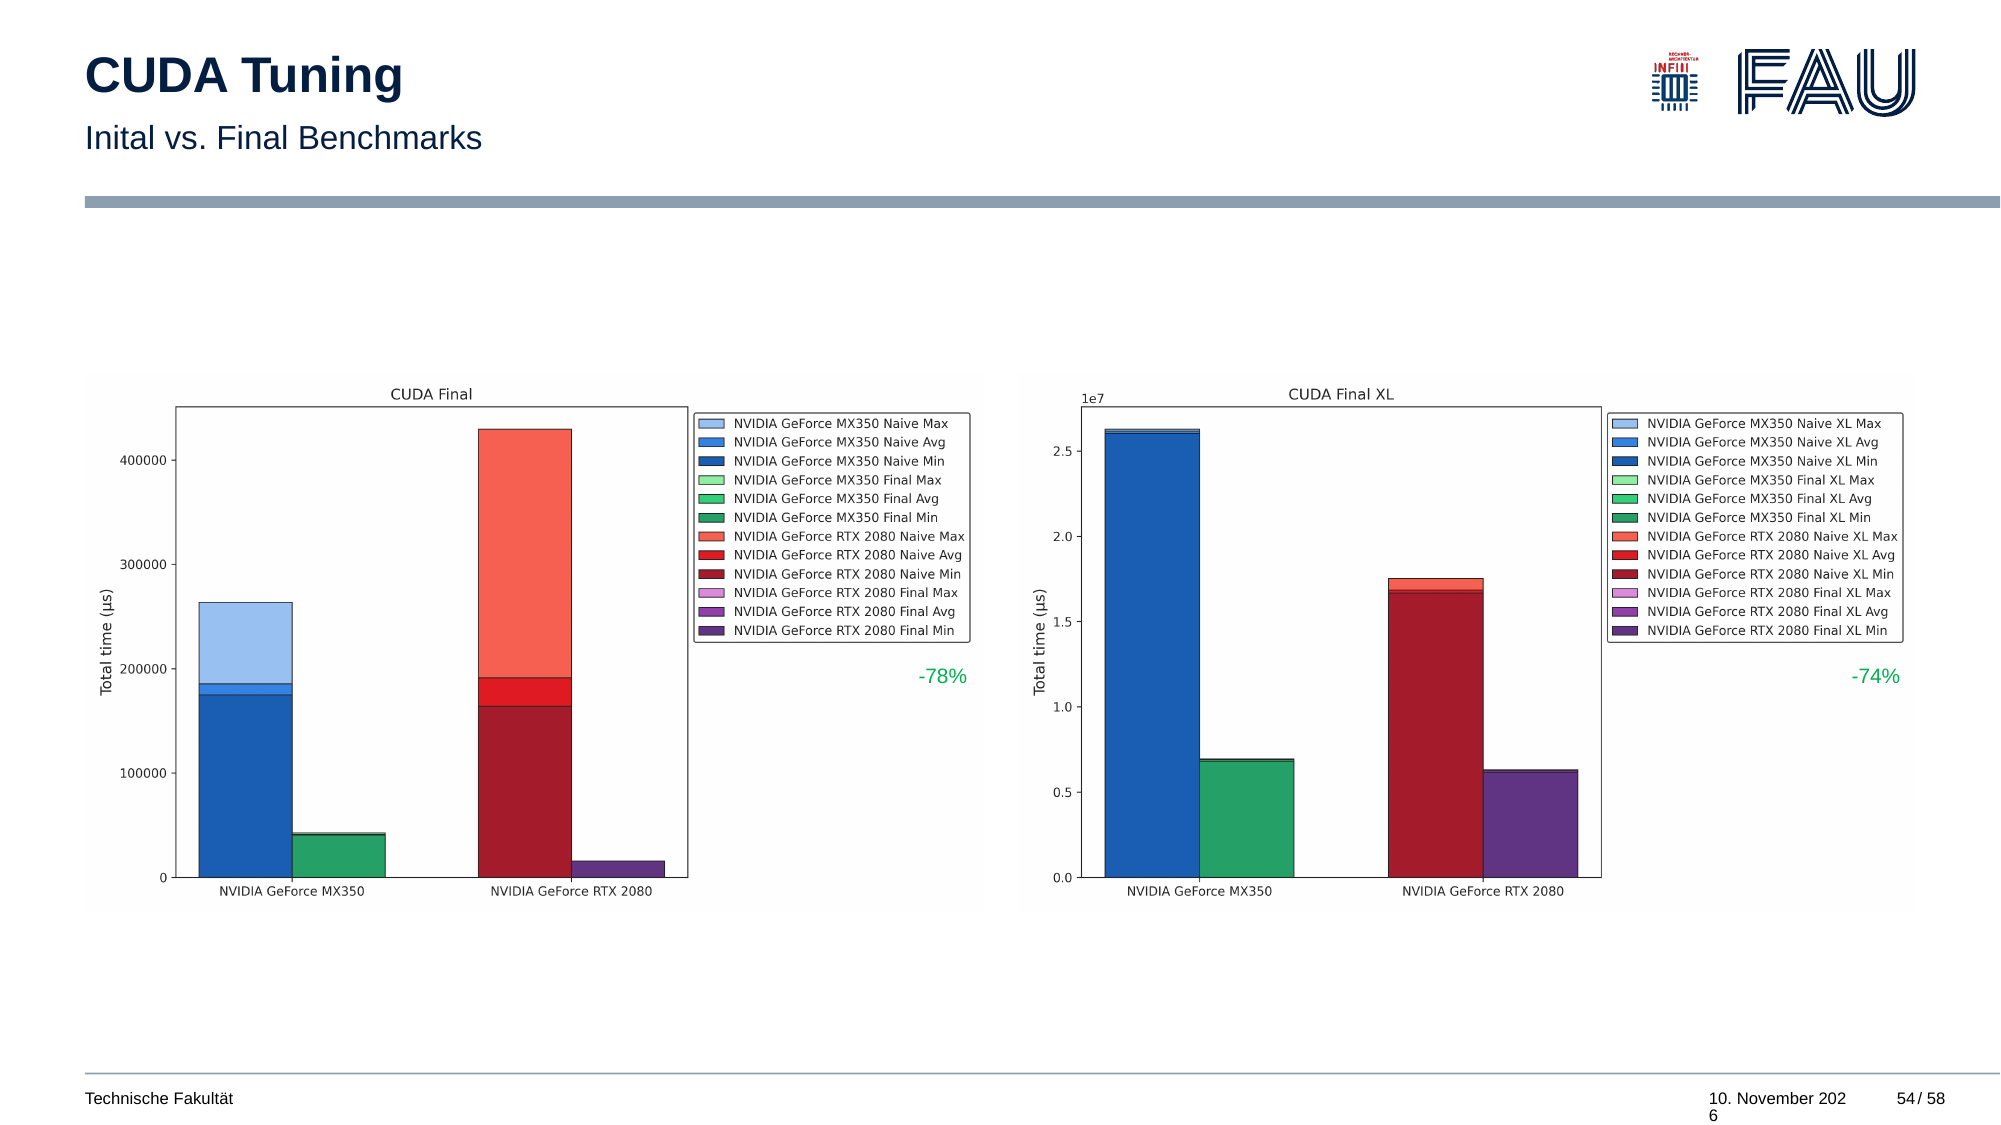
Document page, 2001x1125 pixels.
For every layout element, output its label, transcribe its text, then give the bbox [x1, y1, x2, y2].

list Inital vs. Final Benchmarks [85, 112, 1211, 751]
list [84, 373, 983, 912]
picture [1611, 50, 1739, 115]
title CUDA Tuning [85, 49, 1209, 104]
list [1018, 373, 1916, 912]
slide_number 54 [1883, 1088, 1916, 1109]
footer Technische Fakultät [85, 1088, 983, 1109]
slide_number 26. März 2025 [1708, 1088, 1849, 1109]
